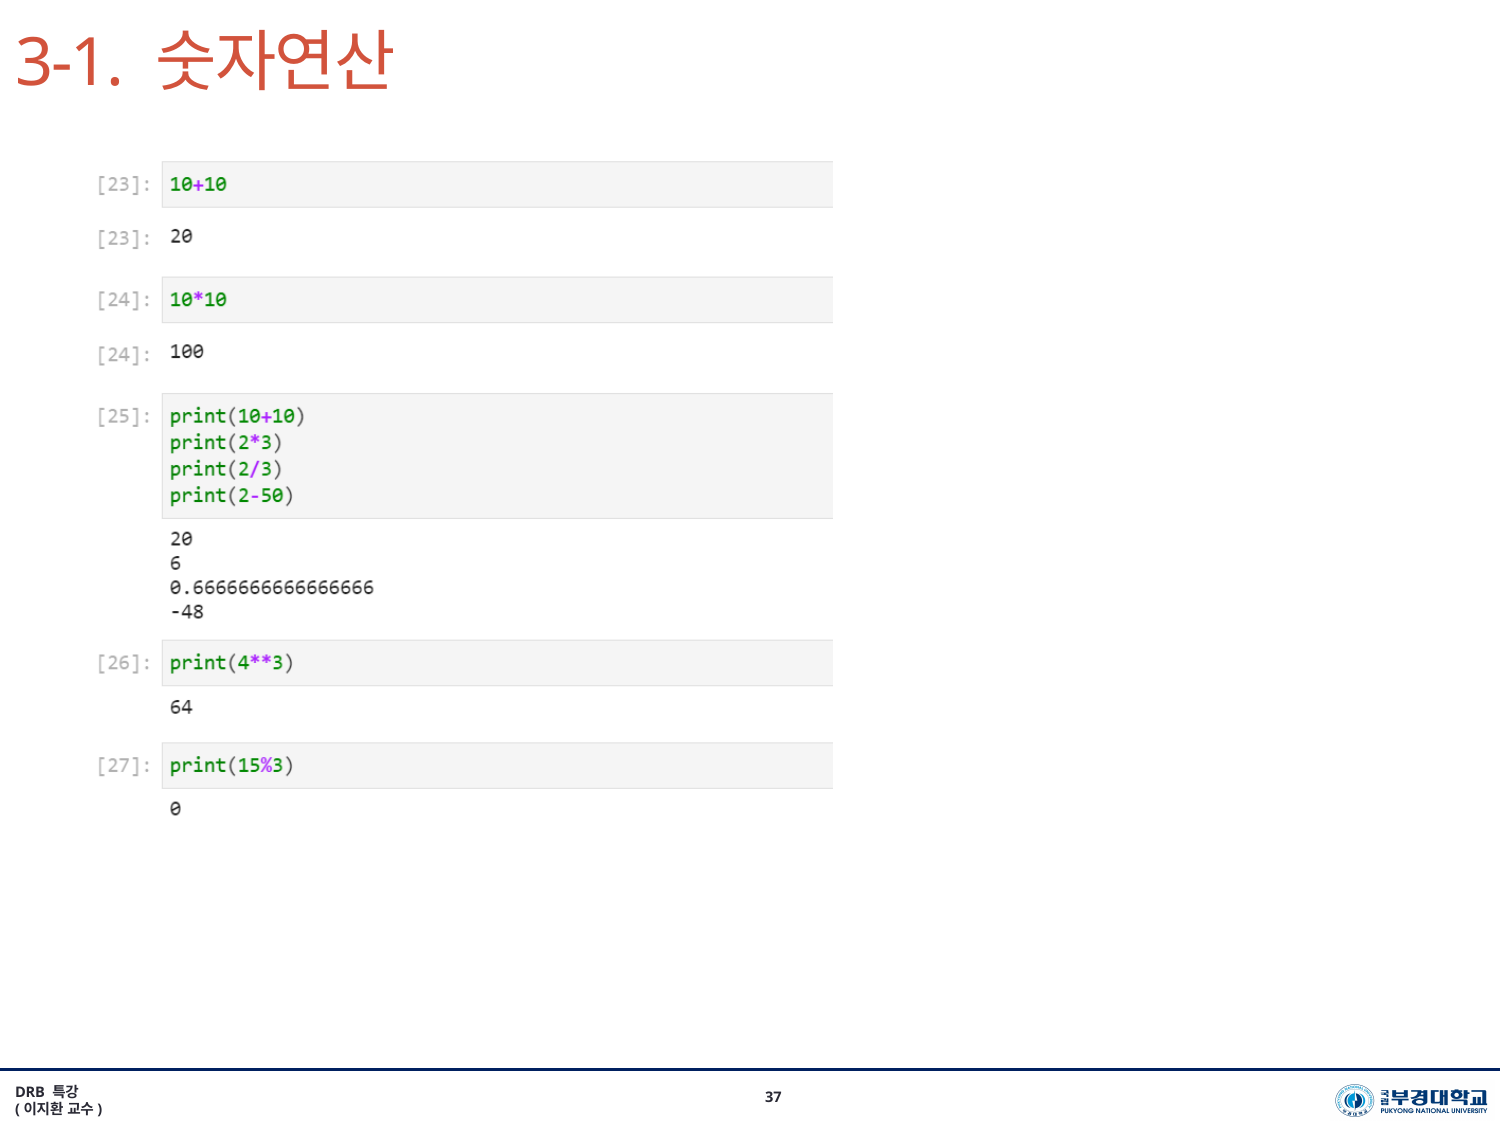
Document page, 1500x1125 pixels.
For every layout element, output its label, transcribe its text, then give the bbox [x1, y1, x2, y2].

picture [1330, 1079, 1495, 1121]
slide_number DRB 특강 (이지환 교수) [0, 1082, 303, 1118]
picture [74, 149, 834, 845]
title 3-1. 숫자연산 [0, 1, 1500, 116]
